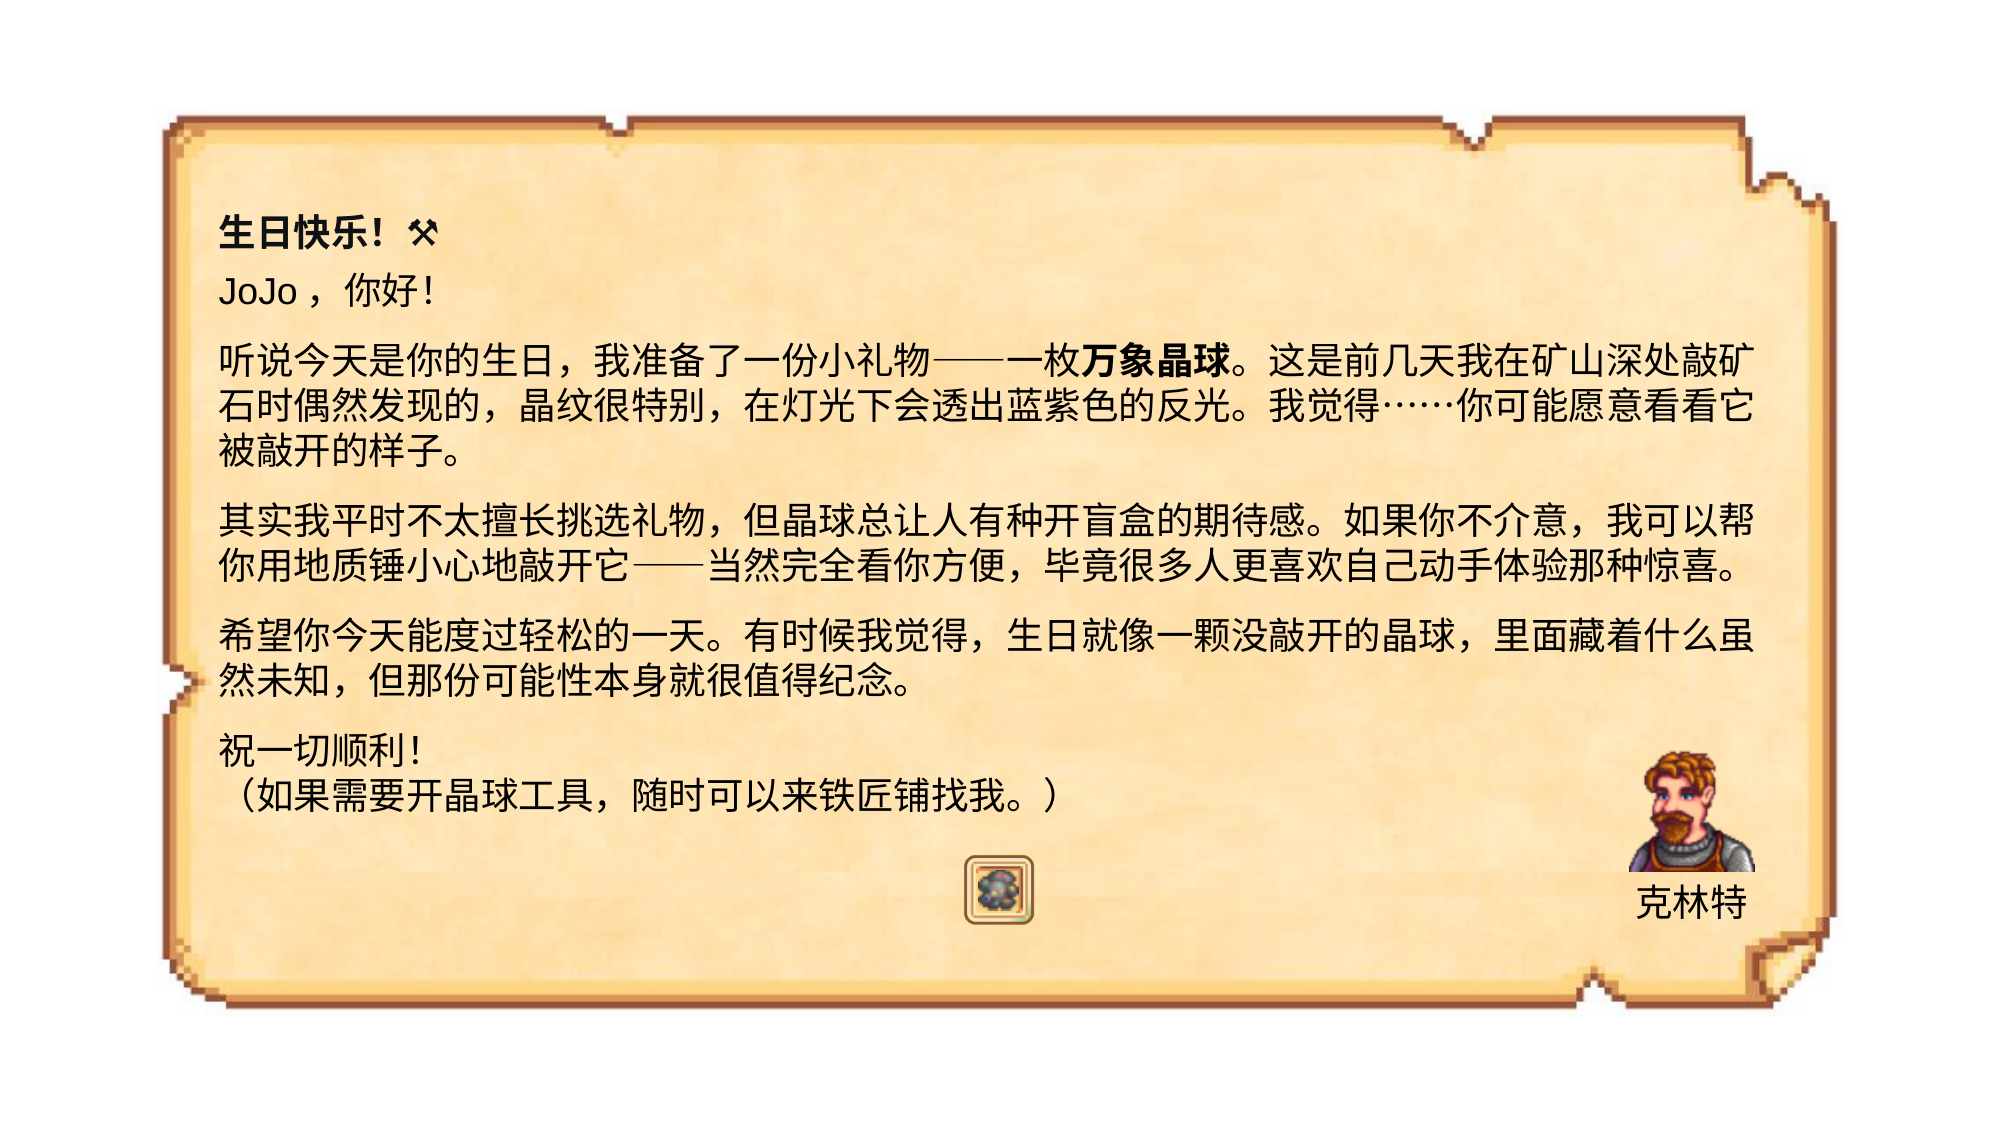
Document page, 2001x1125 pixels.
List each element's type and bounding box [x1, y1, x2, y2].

picture [156, 109, 1844, 1016]
